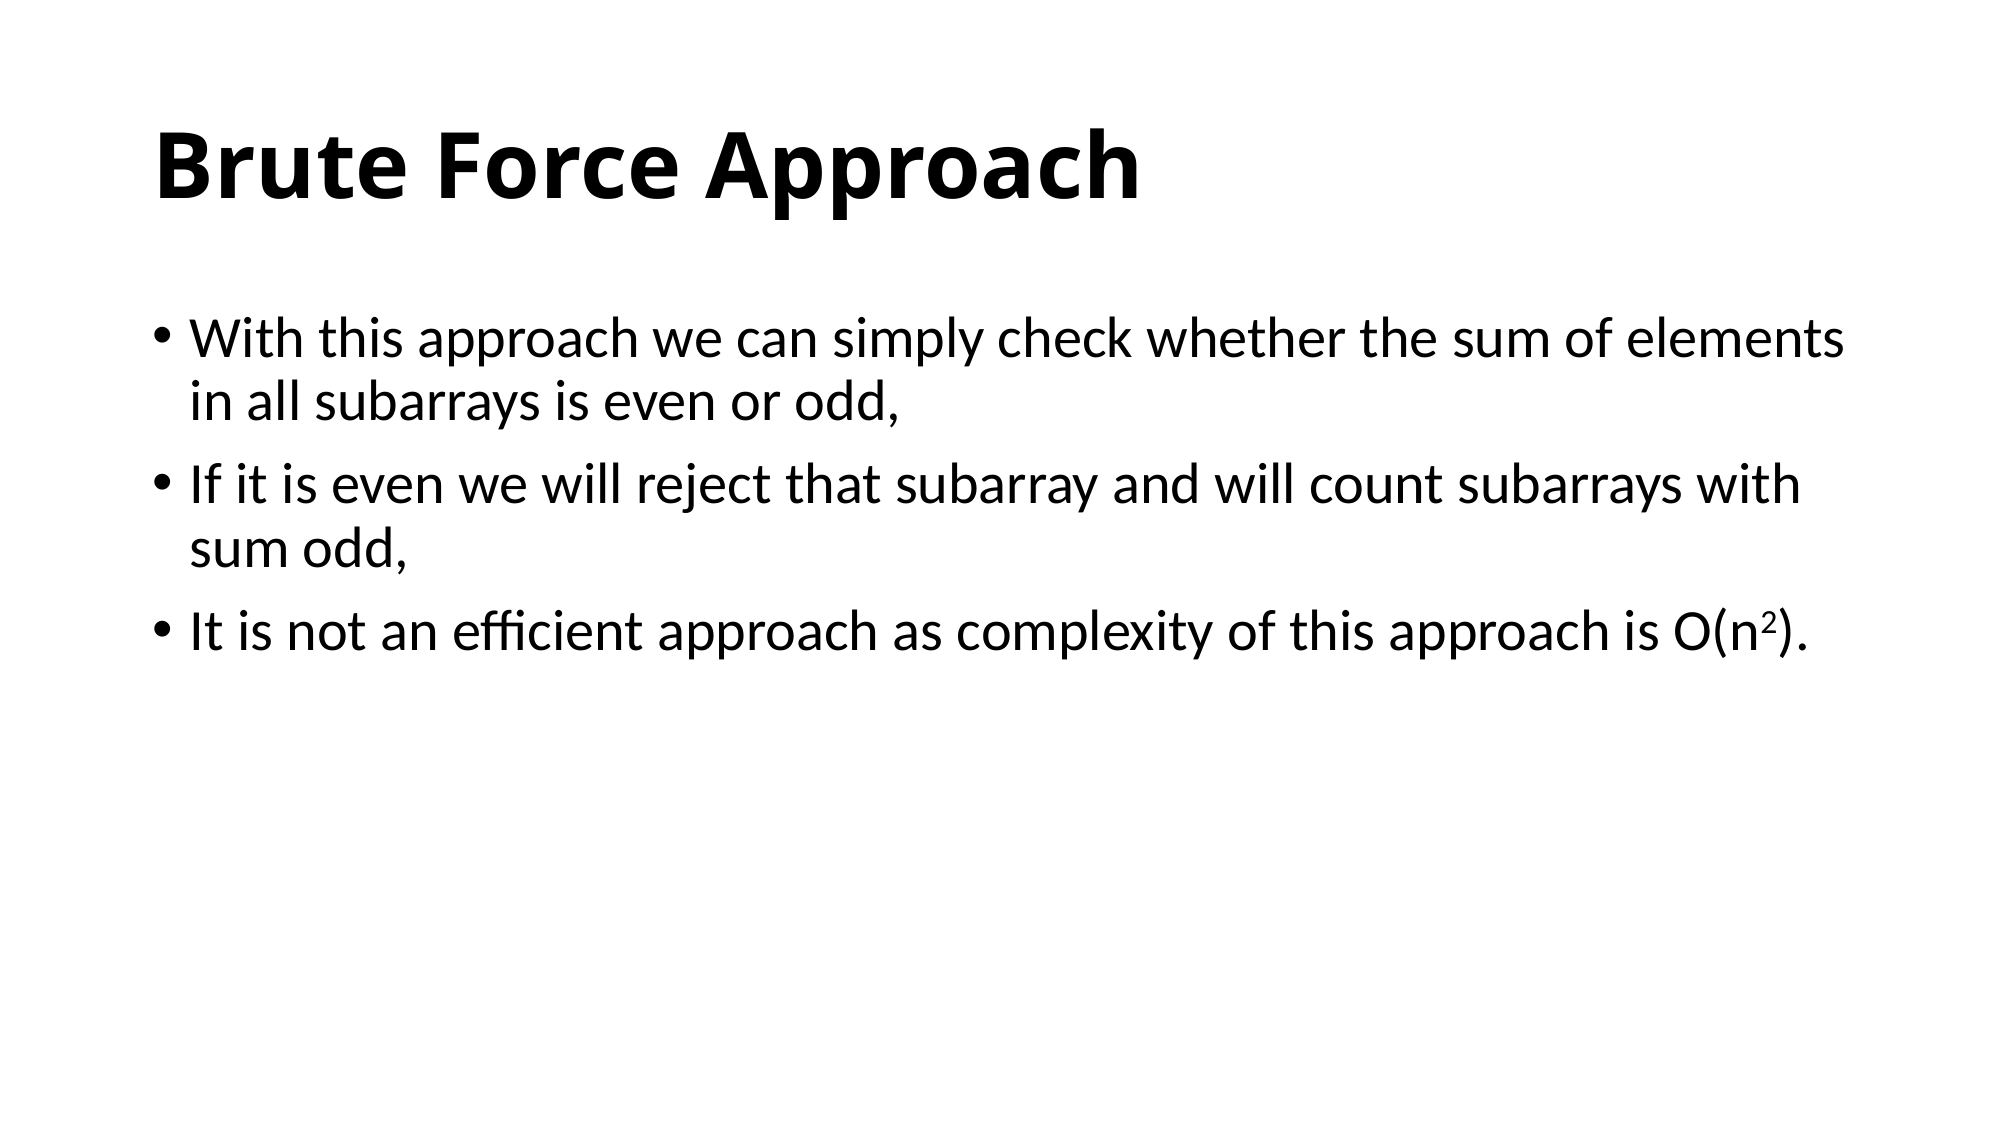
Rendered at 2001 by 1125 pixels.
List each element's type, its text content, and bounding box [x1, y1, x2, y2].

list With this approach we can simply check whether the sum of elements in all subarrays is even or odd, If it is even we will reject that subarray and will count subarrays with sum odd, It is not an efficient approach as complexity of this approach is O(n2). [137, 299, 1863, 1014]
title Brute Force Approach [137, 59, 1863, 278]
